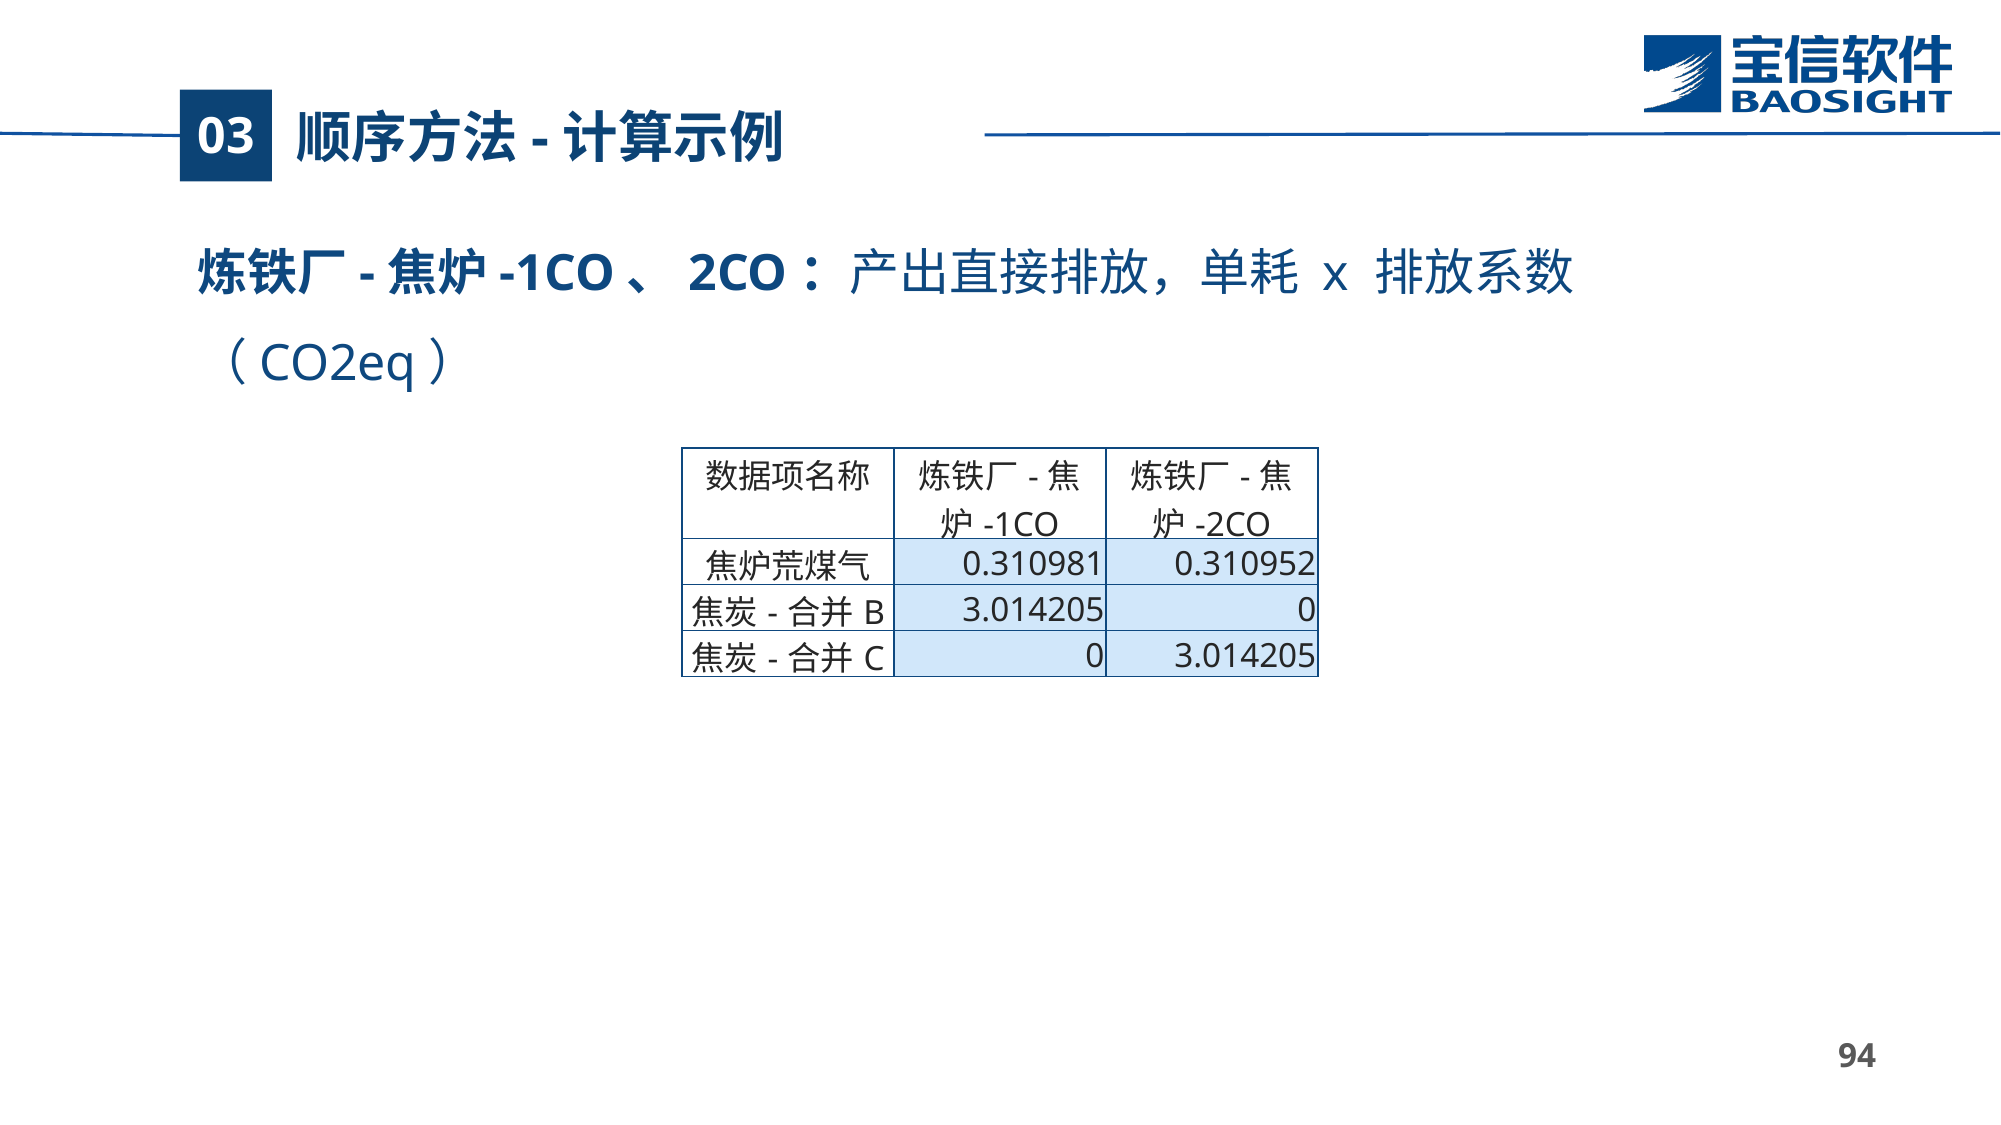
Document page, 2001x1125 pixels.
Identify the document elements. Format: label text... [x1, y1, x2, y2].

table_cell 0 [1107, 585, 1317, 630]
picture [1644, 35, 1952, 113]
table_cell 3.014205 [895, 585, 1105, 630]
table_cell 焦炭-合并B [683, 585, 893, 630]
table_cell 0 [895, 631, 1105, 676]
table_cell 0.310952 [1107, 539, 1317, 584]
list 03 [177, 96, 275, 173]
table_cell 3.014205 [1107, 631, 1317, 676]
table_header 炼铁厂-焦炉-1CO [895, 449, 1105, 538]
table_cell 焦炉荒煤气 [683, 539, 893, 584]
table_cell 焦炭-合并C [683, 631, 893, 676]
table_header 炼铁厂-焦炉-2CO [1107, 449, 1317, 538]
table_cell 0.310981 [895, 539, 1105, 584]
table_header 数据项名称 [683, 449, 893, 538]
title 顺序方法-计算示例 [281, 94, 803, 178]
text_box 炼铁厂-焦炉-1CO、2CO：产出直接排放，单耗 x 排放系数（CO2eq） [177, 200, 1807, 401]
